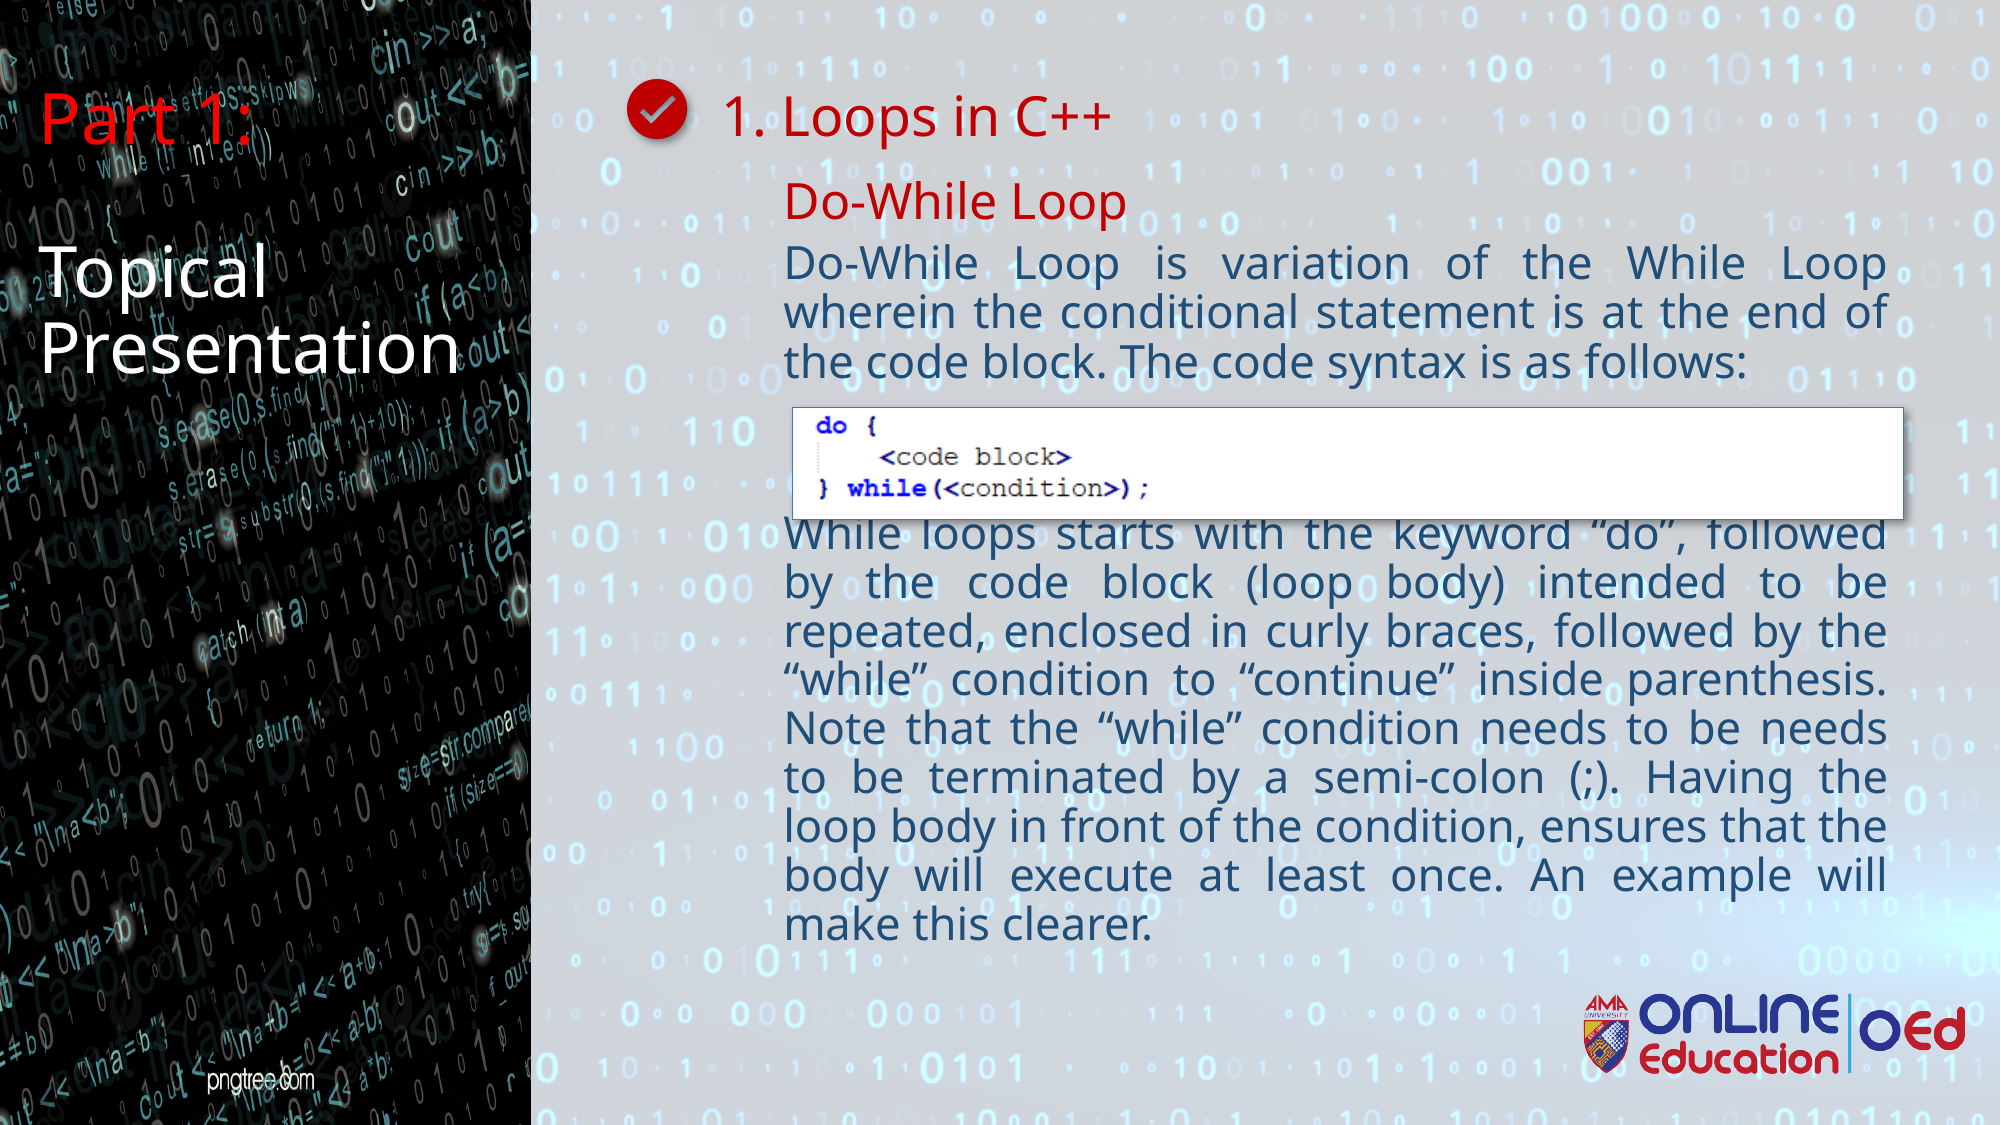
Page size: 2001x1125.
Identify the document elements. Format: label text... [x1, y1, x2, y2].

text_box Do-While Loop [768, 162, 1821, 204]
text_box 1. Loops in C++ [706, 81, 1604, 157]
text_box While loops starts with the keyword “do”, followed by the code block (loop body) intended to be repeated, enclosed in curly braces, followed by the “while” condition to “continue” inside parenthesis. Note that the “while” condition needs to be needs to be terminated by a semi-colon (;). Having the loop body in front of the condition, ensures that the body will execute at least once. An example will make this clearer. [768, 500, 1904, 958]
picture [619, 71, 695, 147]
text_box Do-While Loop is variation of the While Loop wherein the conditional statement is at the end of the code block. The code syntax is as follows: [768, 204, 1904, 396]
picture [0, 0, 531, 1125]
picture [1573, 976, 1978, 1093]
picture [792, 407, 1904, 520]
